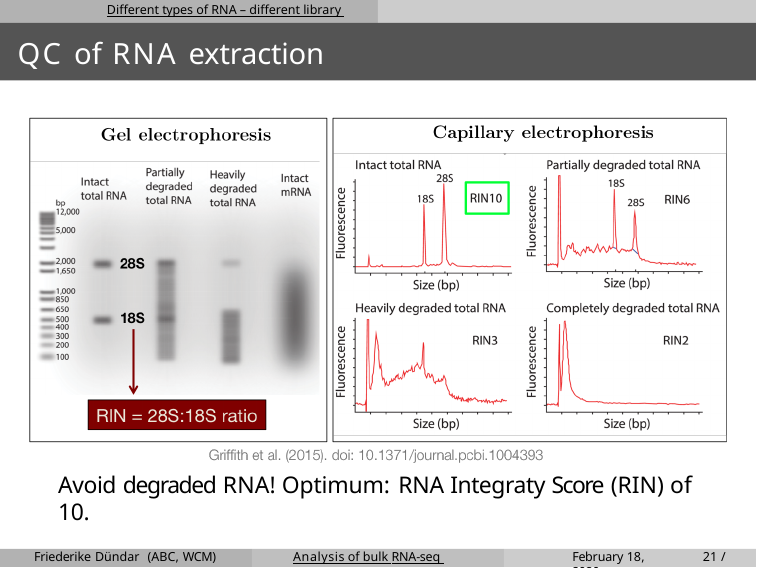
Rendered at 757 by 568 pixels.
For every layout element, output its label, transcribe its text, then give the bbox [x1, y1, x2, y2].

picture [29, 115, 727, 466]
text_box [0, 548, 757, 568]
text_box Avoid degraded RNA! Optimum: RNA Integraty Score (RIN) of 10. [56, 474, 704, 526]
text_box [0, 0, 757, 81]
title QC of RNA extraction [15, 89, 721, 131]
